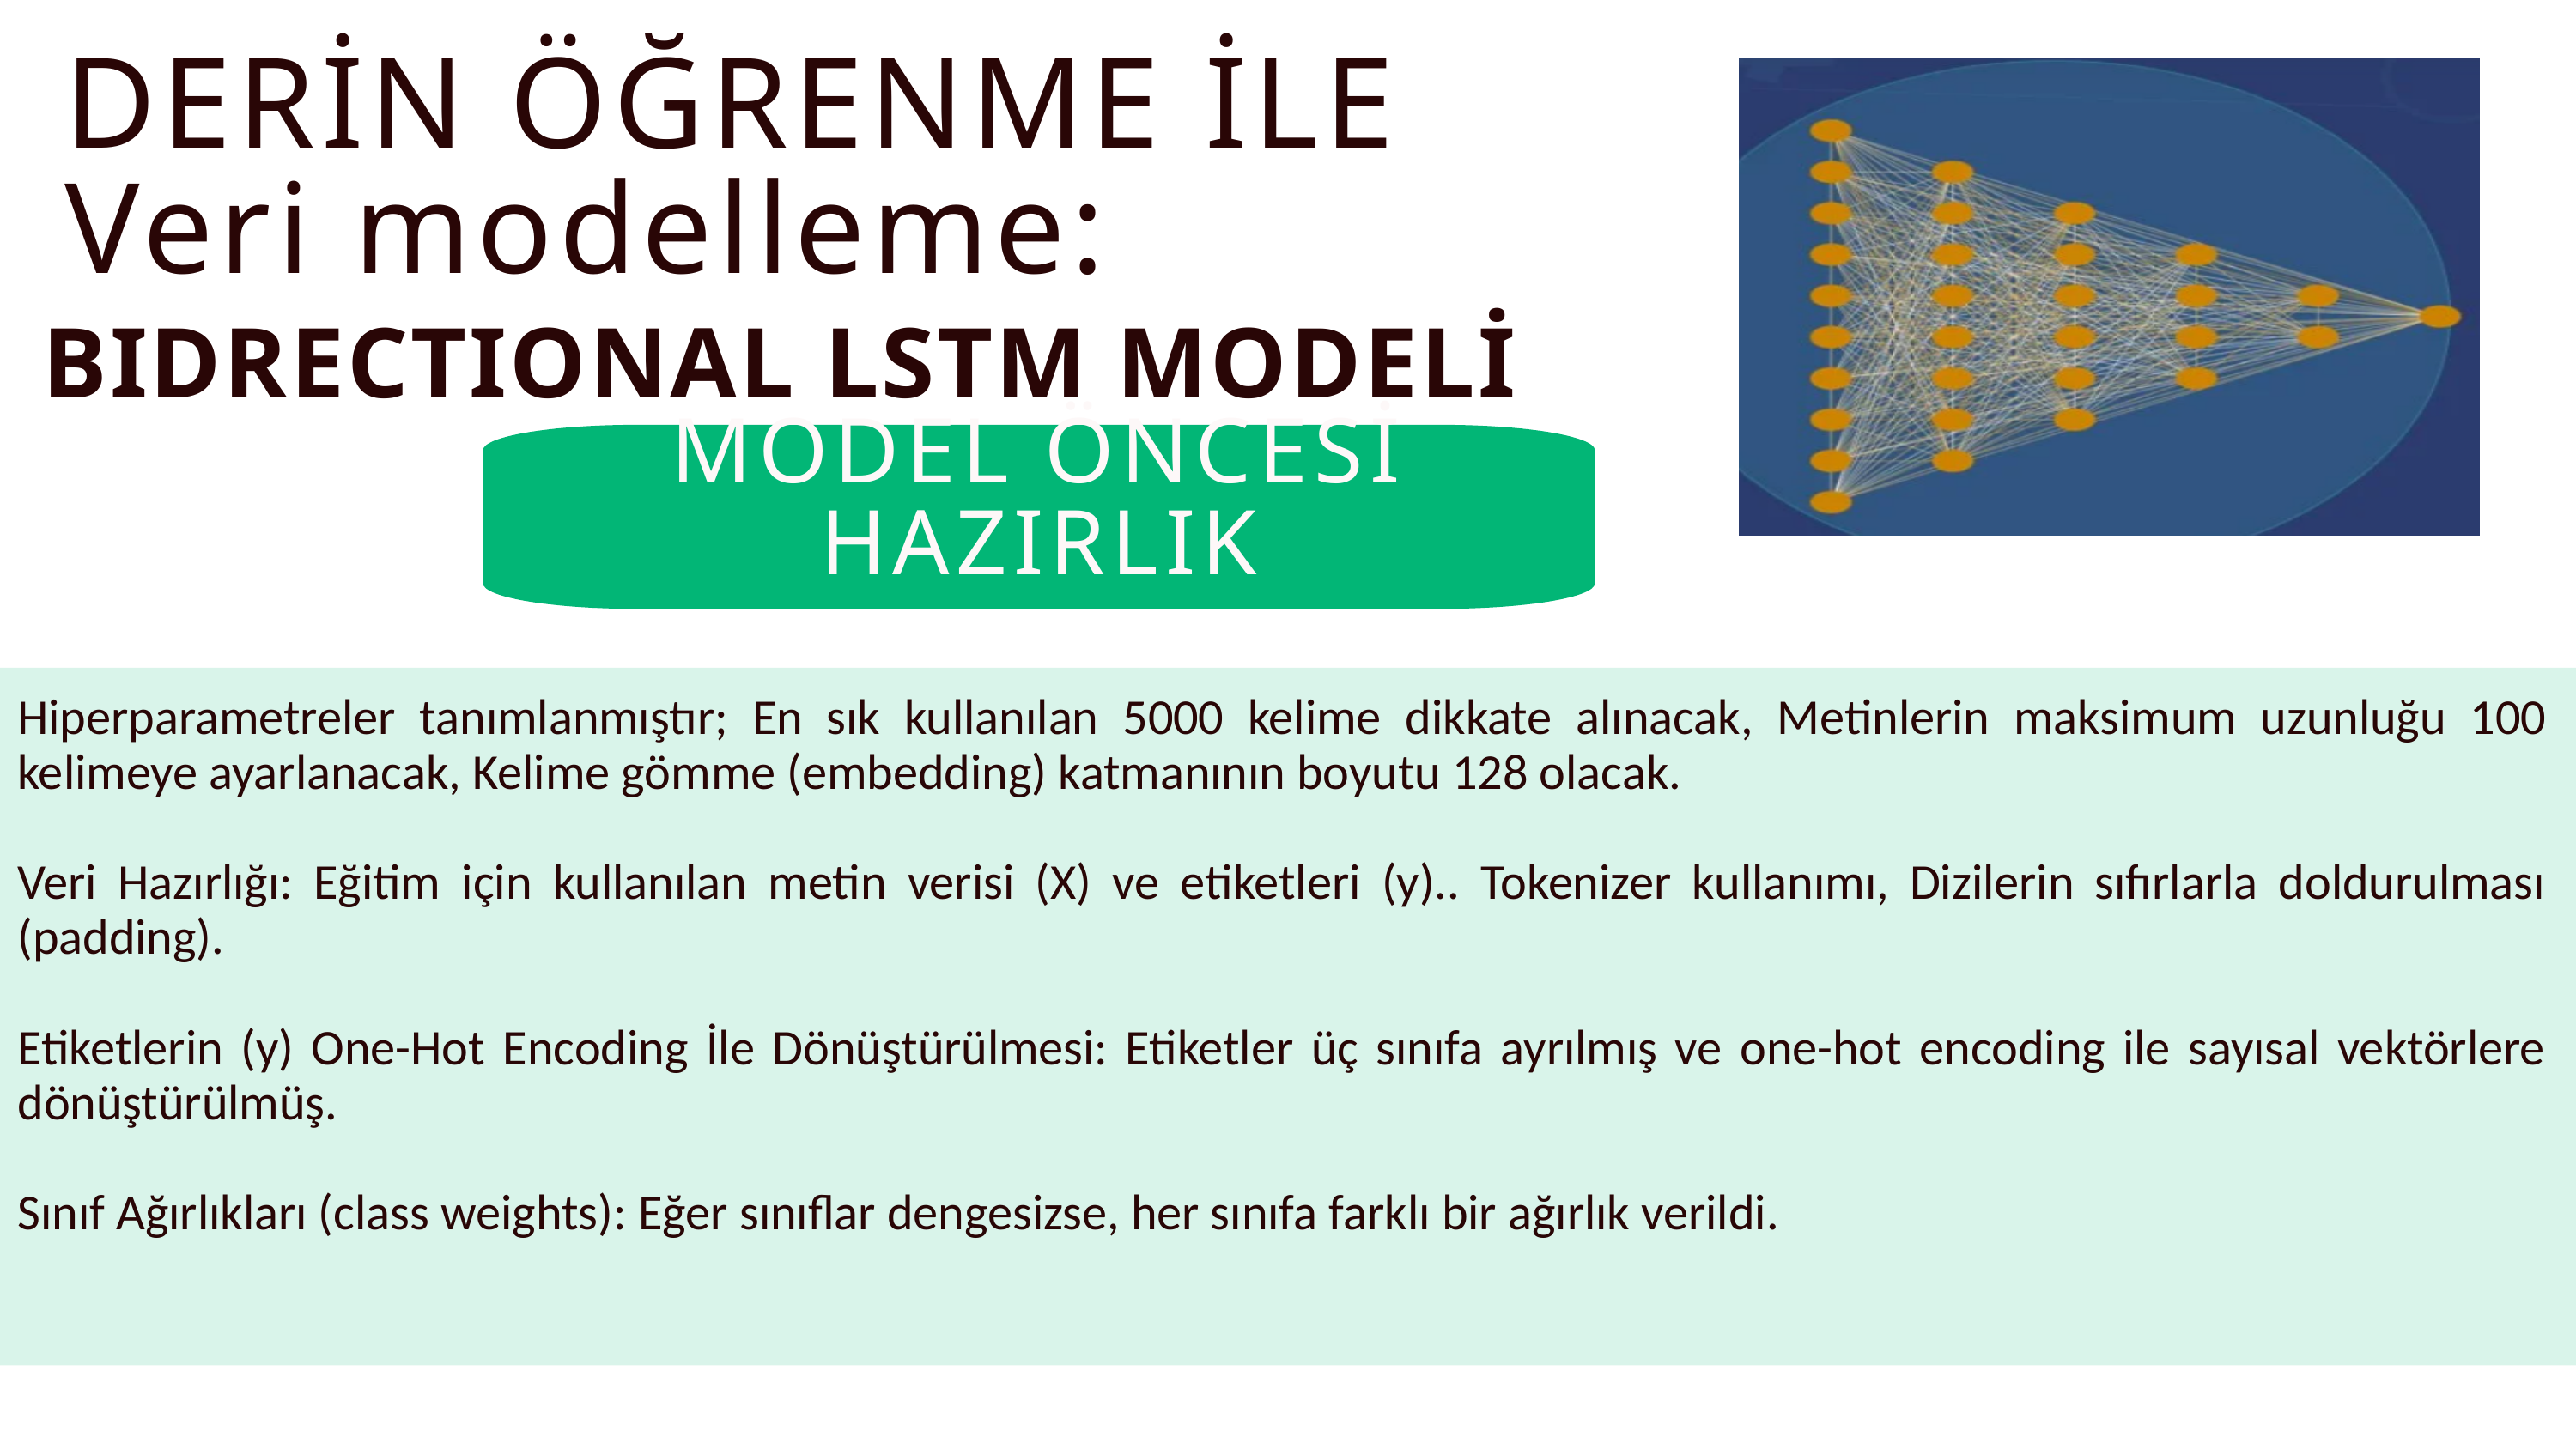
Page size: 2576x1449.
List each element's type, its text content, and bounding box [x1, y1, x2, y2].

text_box DERİN ÖĞRENME İLE Veri modelleme: [64, 48, 1664, 299]
picture [1738, 58, 2480, 536]
text_box BIDRECTIONAL LSTM MODELİ [0, 301, 1578, 418]
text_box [0, 667, 2576, 1366]
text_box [483, 424, 1595, 625]
